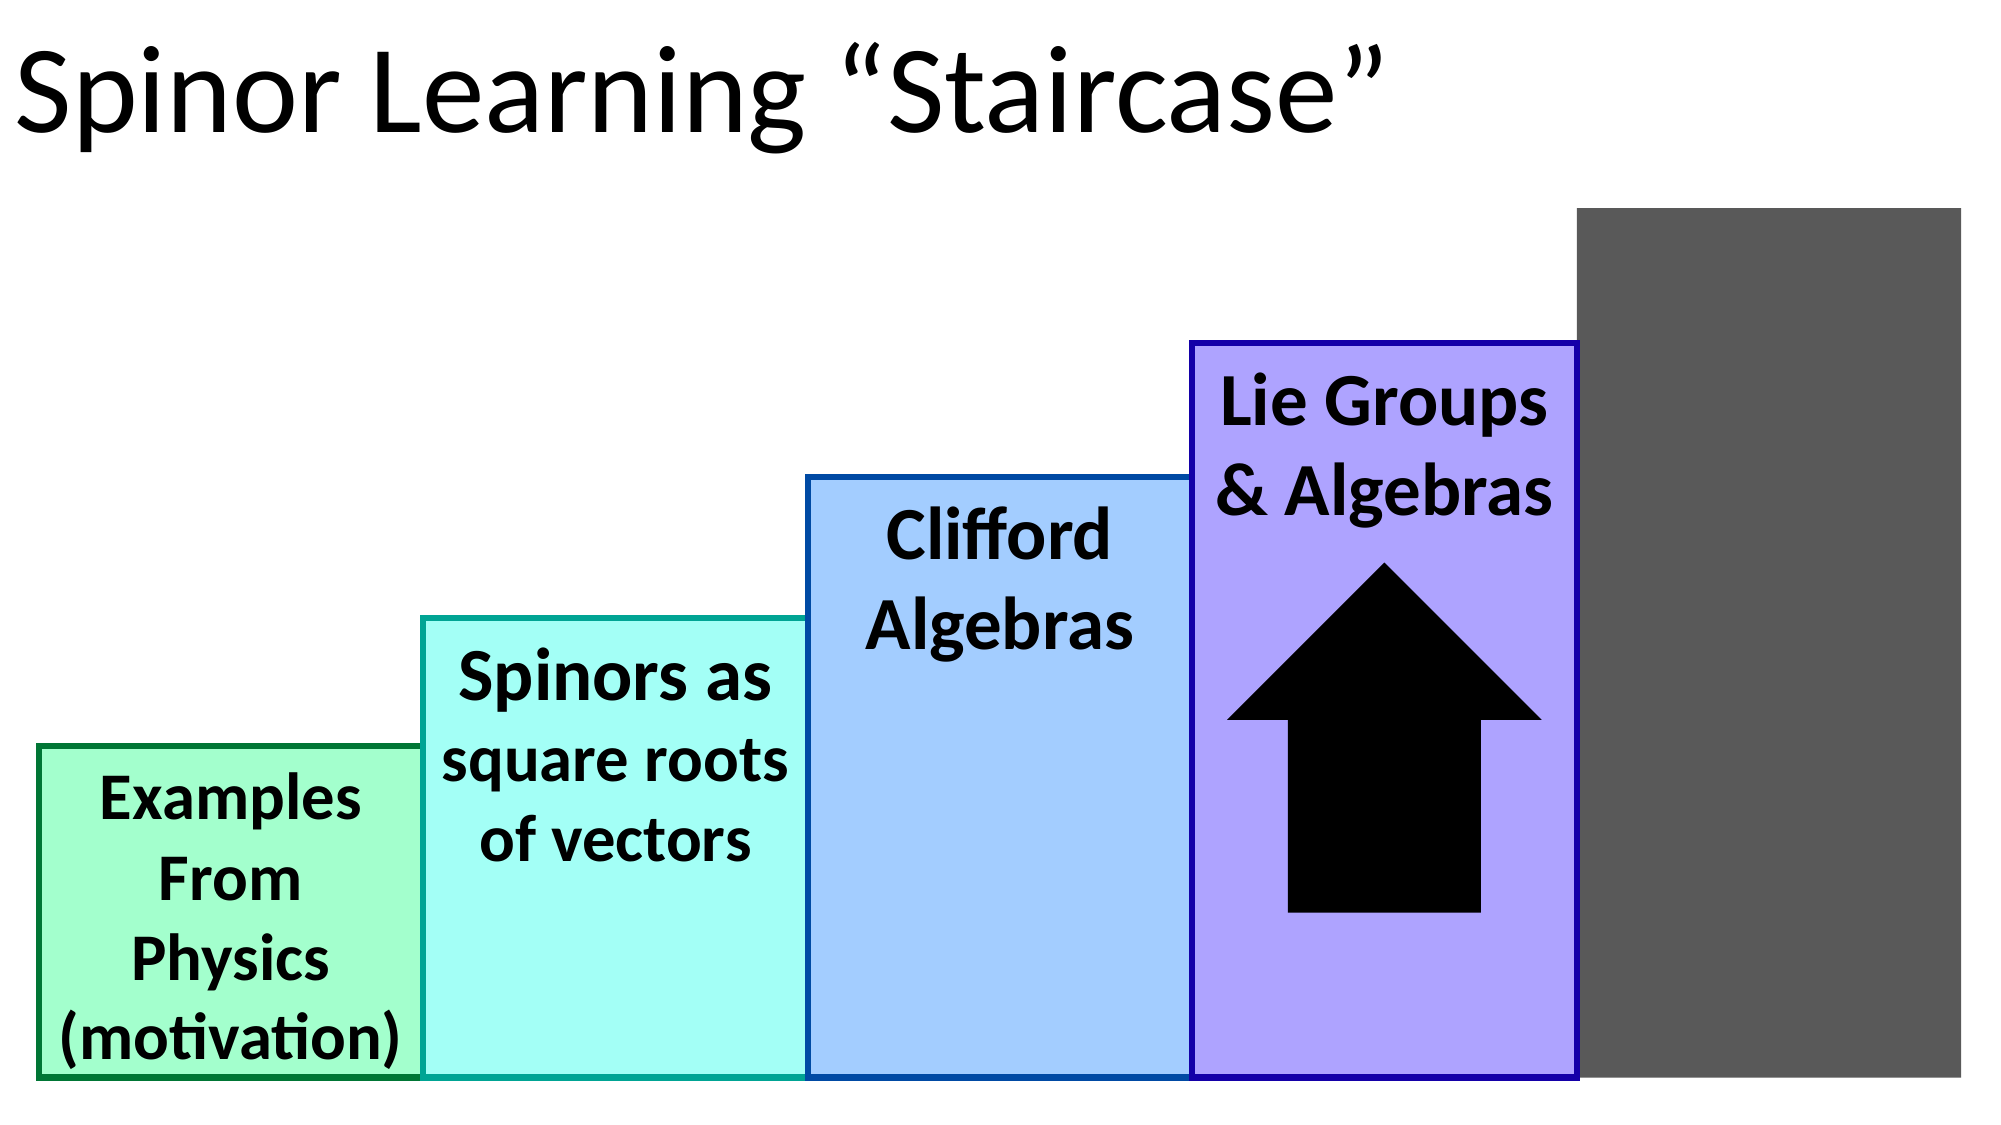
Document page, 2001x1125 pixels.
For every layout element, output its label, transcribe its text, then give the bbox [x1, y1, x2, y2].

text_box [1576, 207, 1962, 1079]
text_box Spinor Learning “Staircase” [0, 0, 1466, 165]
text_box Lie Groups & Algebras [1191, 342, 1578, 1079]
text_box Spinors as square roots of vectors [422, 617, 807, 1079]
text_box [1224, 561, 1545, 914]
text_box Clifford Algebras [807, 476, 1191, 1079]
text_box Examples From Physics (motivation) [38, 745, 422, 1079]
